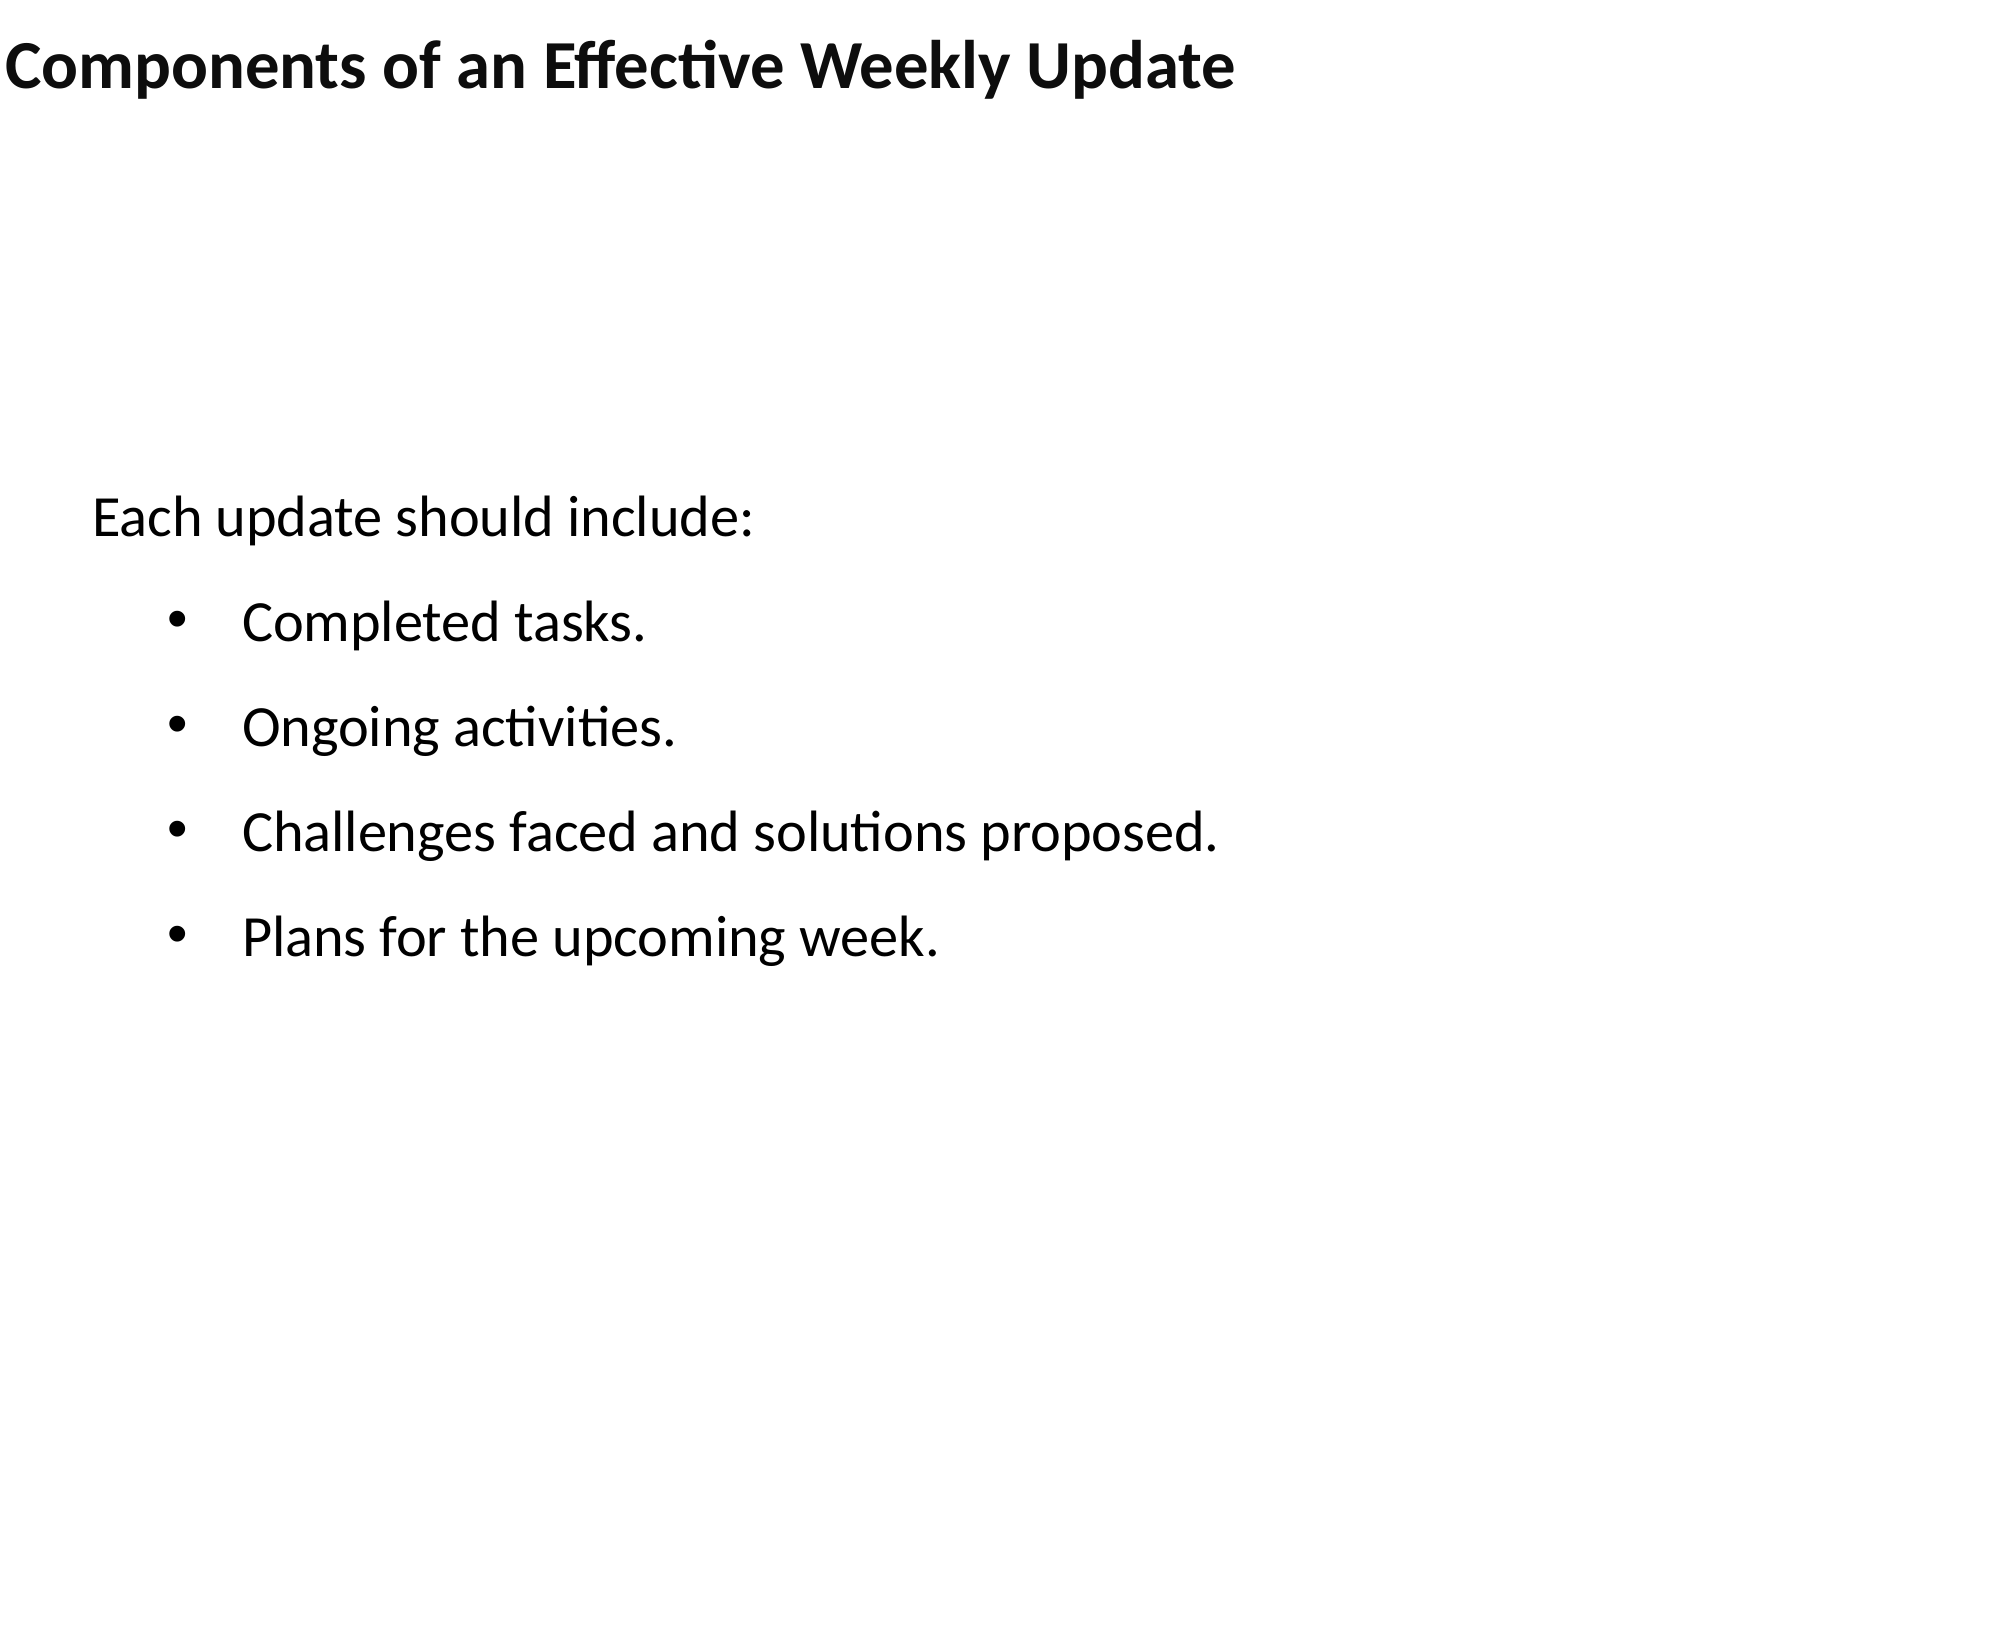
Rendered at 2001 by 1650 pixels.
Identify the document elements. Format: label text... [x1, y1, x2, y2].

text_box Each update should include: Completed tasks. Ongoing activities. Challenges faced and solutions proposed. Plans for the upcoming week. [77, 435, 1881, 976]
title Components of an Effective Weekly Update [5, 3, 1784, 103]
